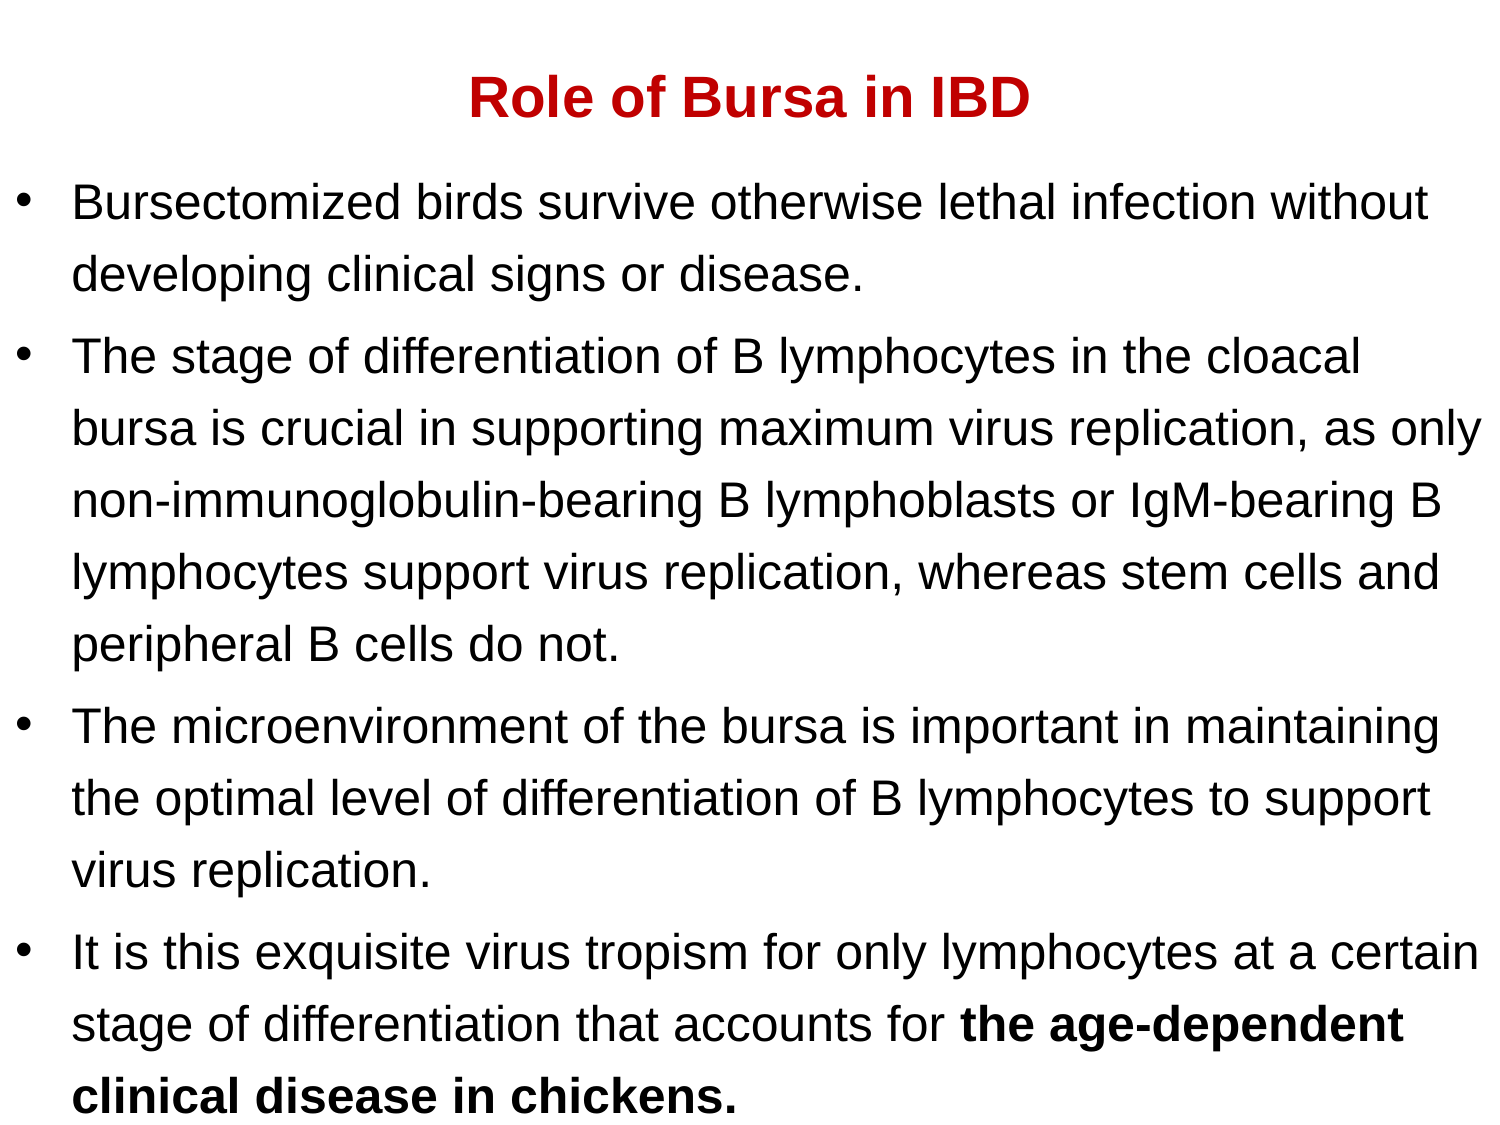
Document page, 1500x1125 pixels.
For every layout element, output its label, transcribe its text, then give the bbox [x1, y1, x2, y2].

title Role of Bursa in IBD [75, 0, 1425, 149]
list Bursectomized birds survive otherwise lethal infection without developing clinical signs or disease. The stage of differentiation of B lymphocytes in the cloacal bursa is crucial in supporting maximum virus replication, as only non-immunoglobulin-bearing B lymphoblasts or IgM-bearing B lymphocytes support virus replication, whereas stem cells and peripheral B cells do not. The microenvironment of the bursa is important in maintaining the optimal level of differentiation of B lymphocytes to support virus replication. It is this exquisite virus tropism for only lymphocytes at a certain stage of differentiation that accounts for the age-dependent clinical disease in chickens. [0, 149, 1500, 1100]
